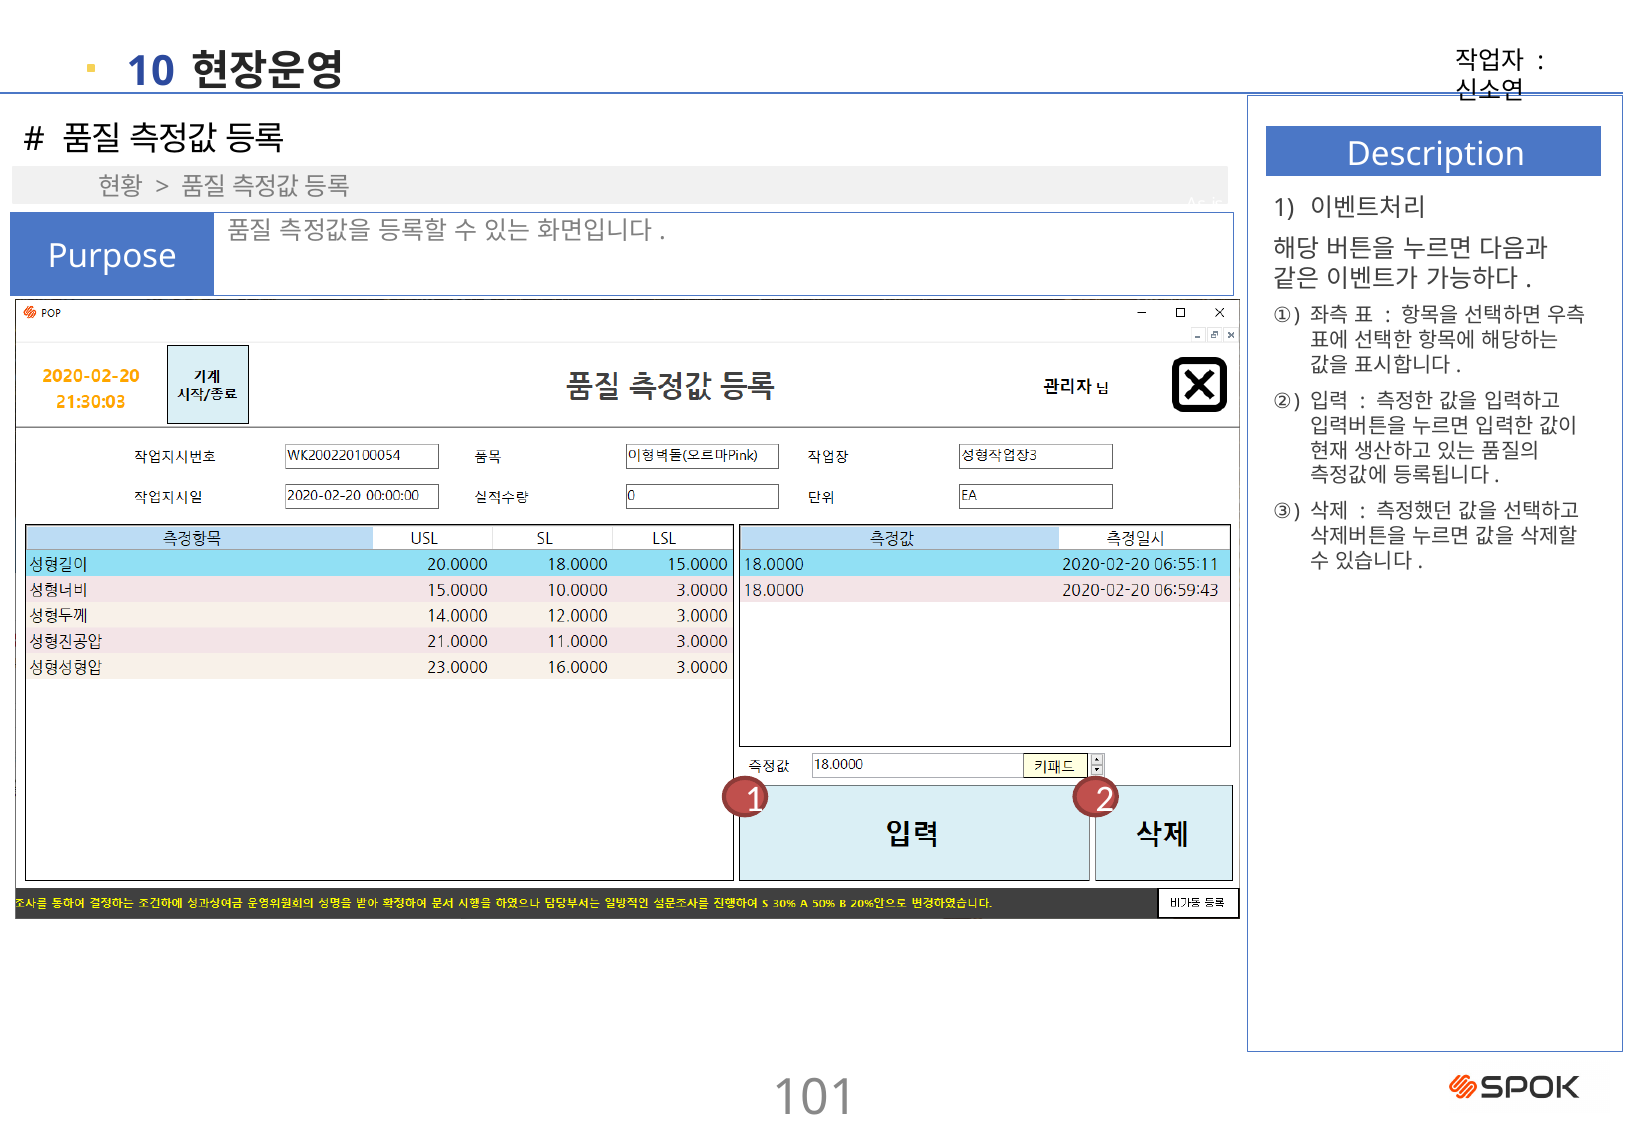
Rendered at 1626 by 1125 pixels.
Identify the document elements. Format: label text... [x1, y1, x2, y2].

text_box 작업자 : 신소연 [1440, 37, 1625, 94]
picture [1449, 1060, 1610, 1114]
slide_number 101 [483, 1064, 1142, 1125]
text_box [10, 190, 1234, 297]
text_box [0, 92, 1623, 1052]
picture [15, 299, 1241, 919]
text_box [87, 42, 408, 92]
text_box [11, 166, 1229, 190]
